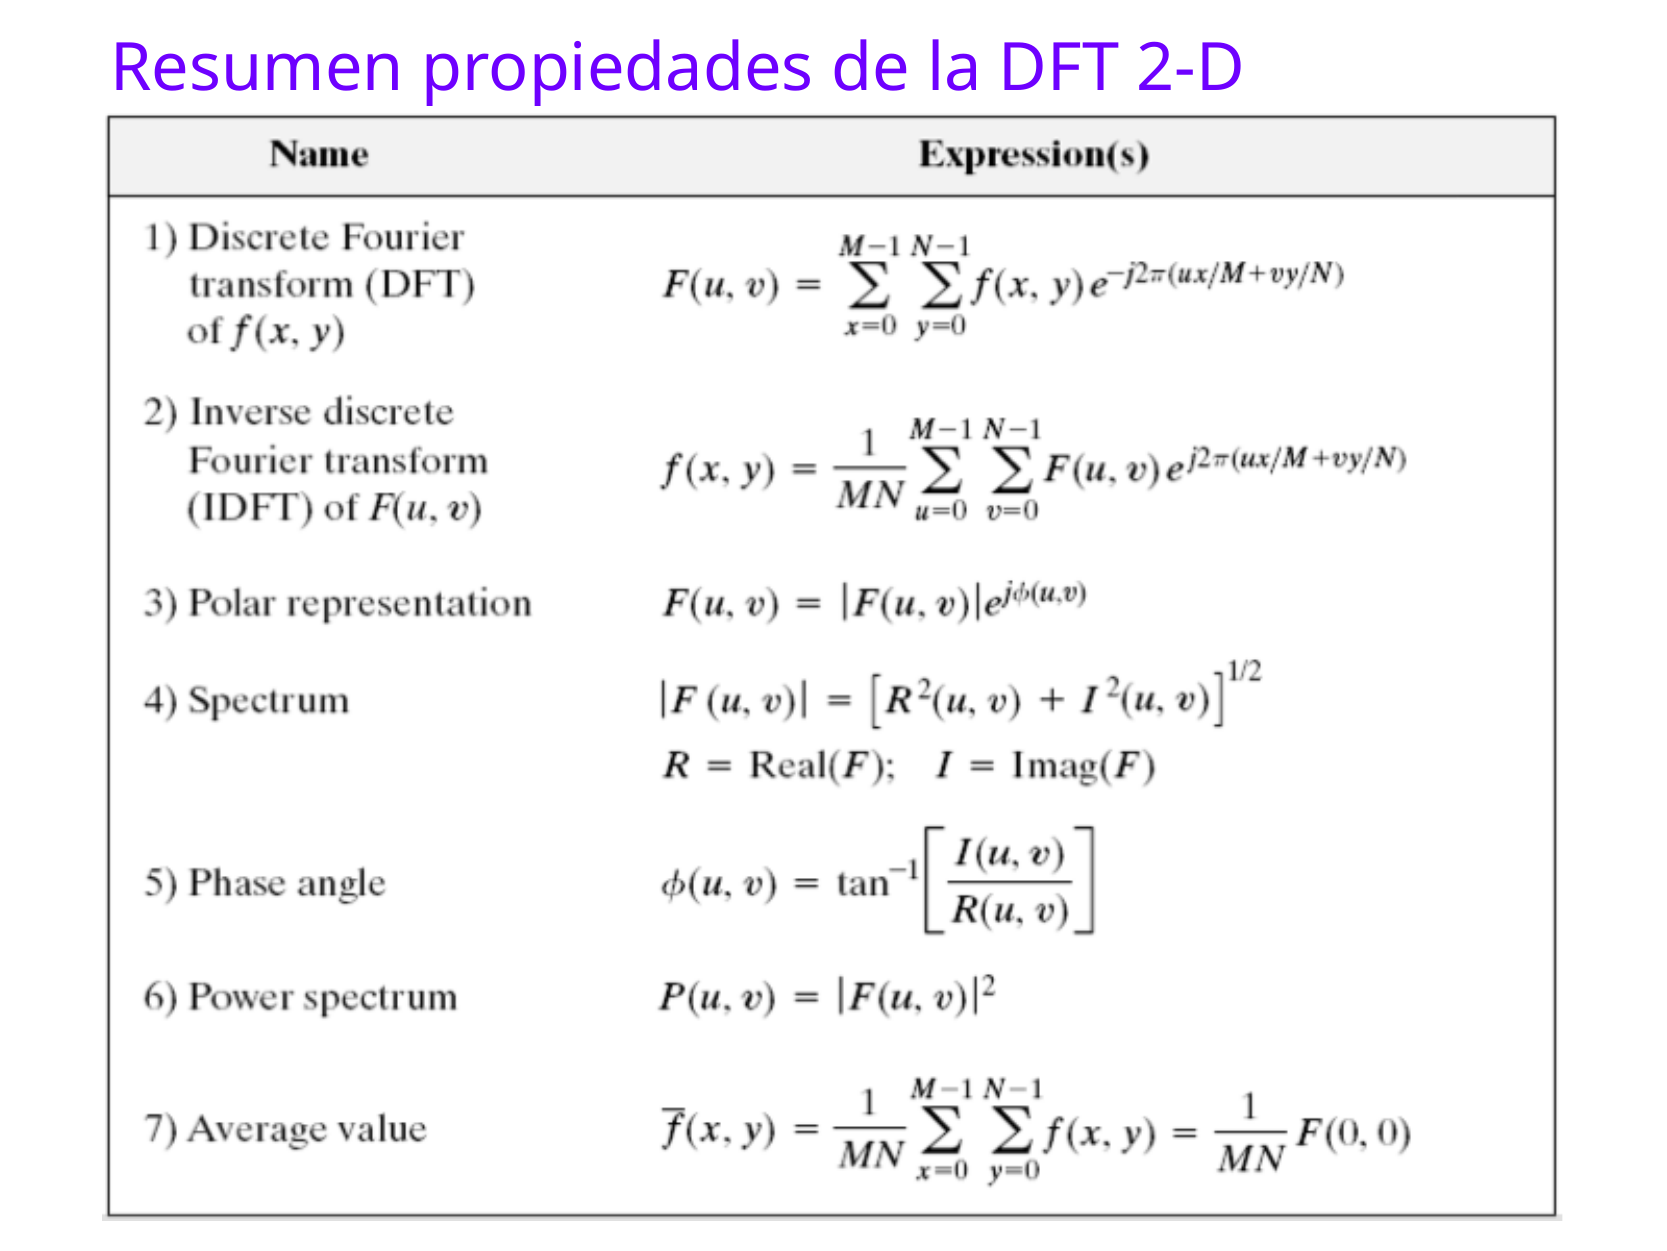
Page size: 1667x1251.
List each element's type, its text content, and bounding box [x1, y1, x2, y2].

text_box Resumen propiedades de la DFT 2-D [110, 12, 1552, 105]
picture [101, 110, 1563, 1222]
